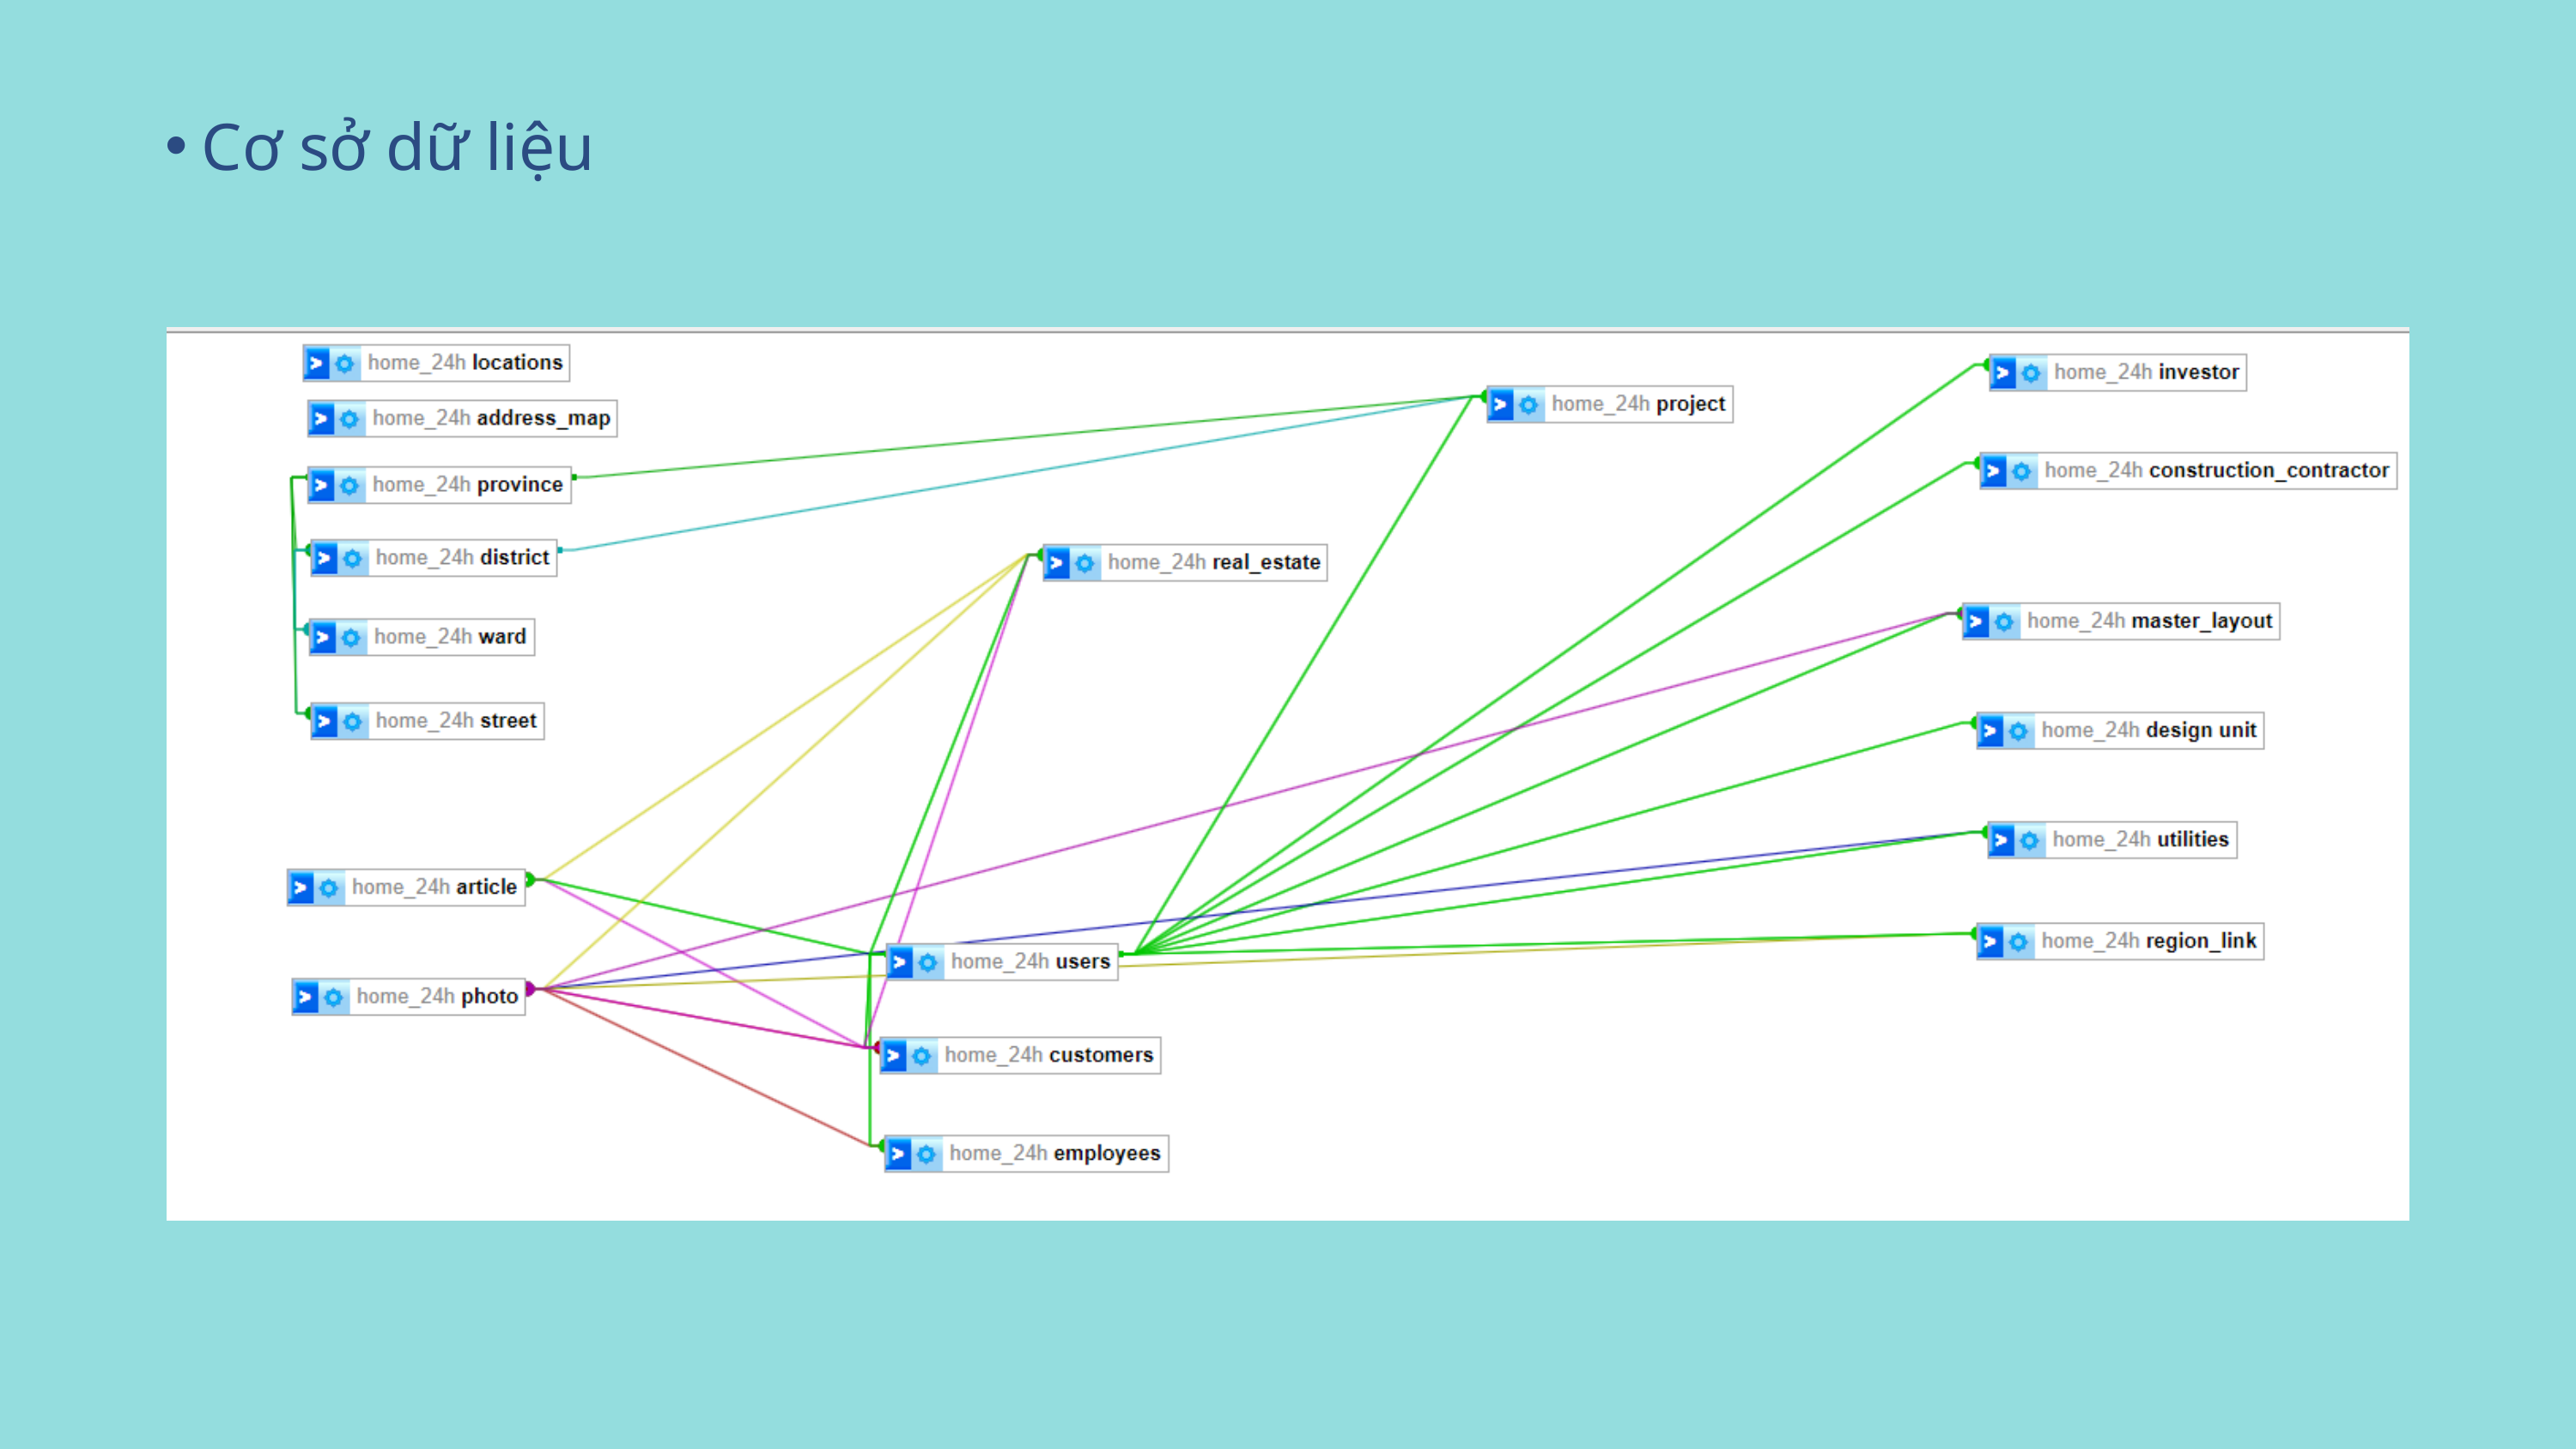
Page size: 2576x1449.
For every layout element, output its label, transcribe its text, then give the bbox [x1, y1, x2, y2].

text_box Cơ sở dữ liệu [128, 123, 1013, 184]
picture [167, 326, 2409, 1222]
